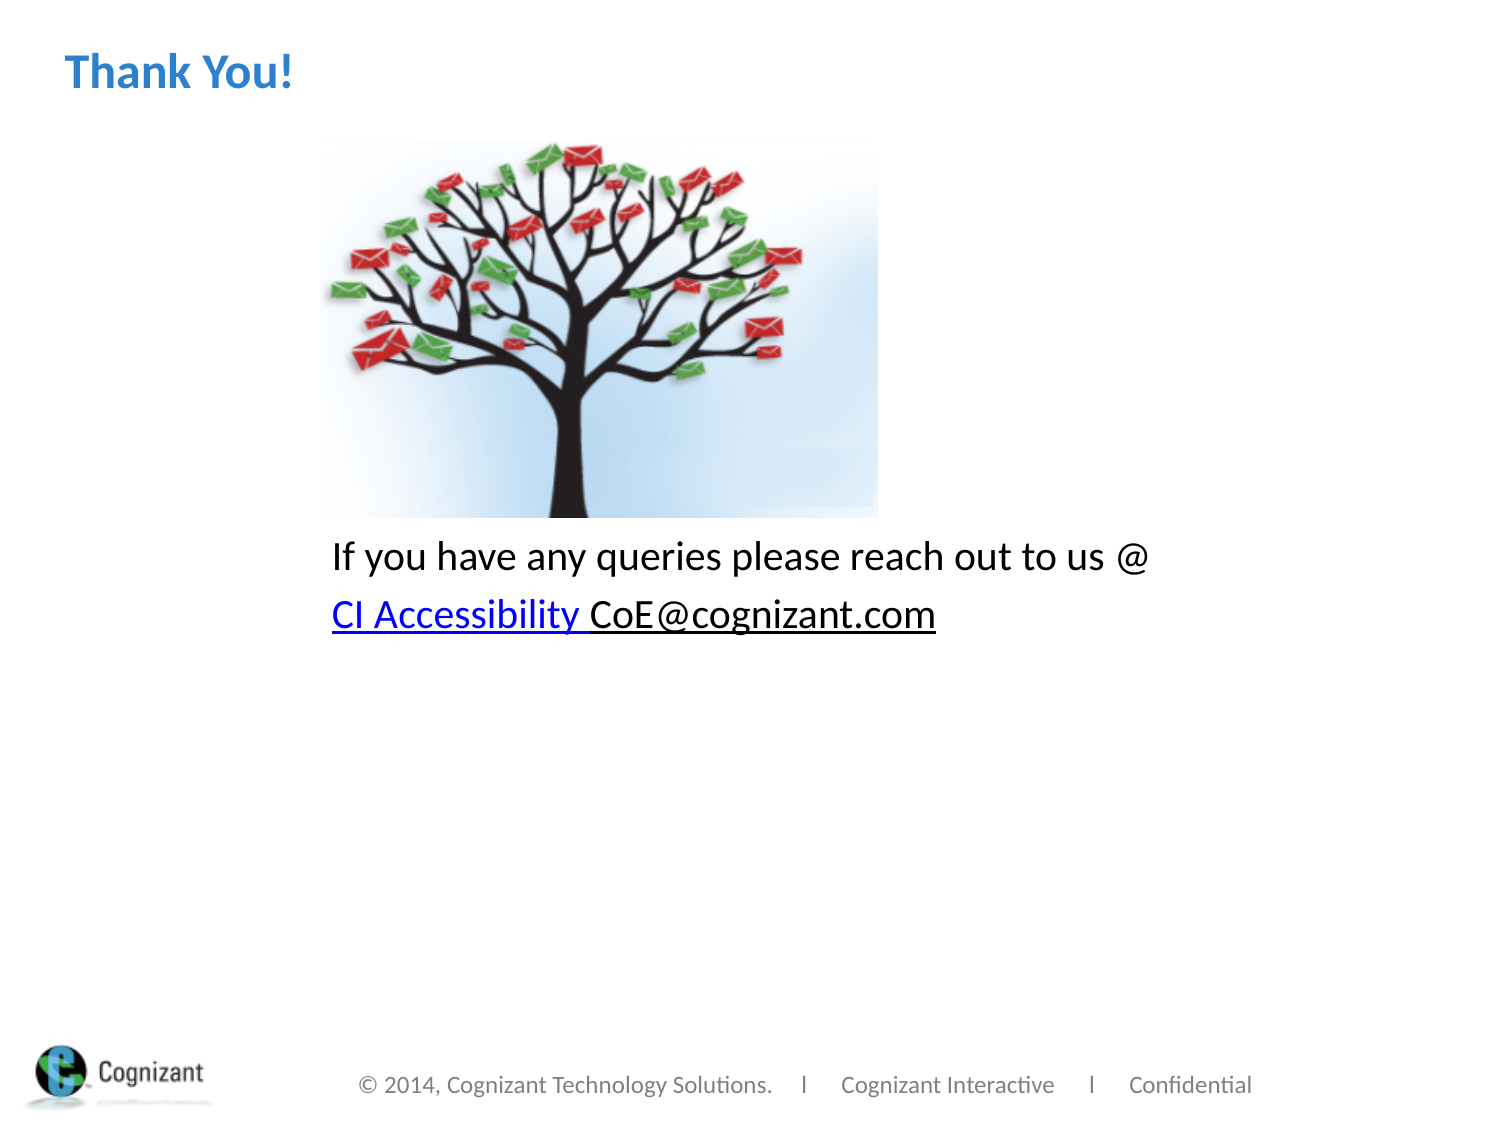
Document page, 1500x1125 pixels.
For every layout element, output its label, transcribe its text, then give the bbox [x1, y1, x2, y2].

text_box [320, 140, 878, 518]
picture [0, 1040, 230, 1125]
text_box If you have any queries please reach out to us @ CI Accessibility CoE@cognizant.com [317, 521, 1368, 734]
title Thank You! [49, 24, 1452, 107]
